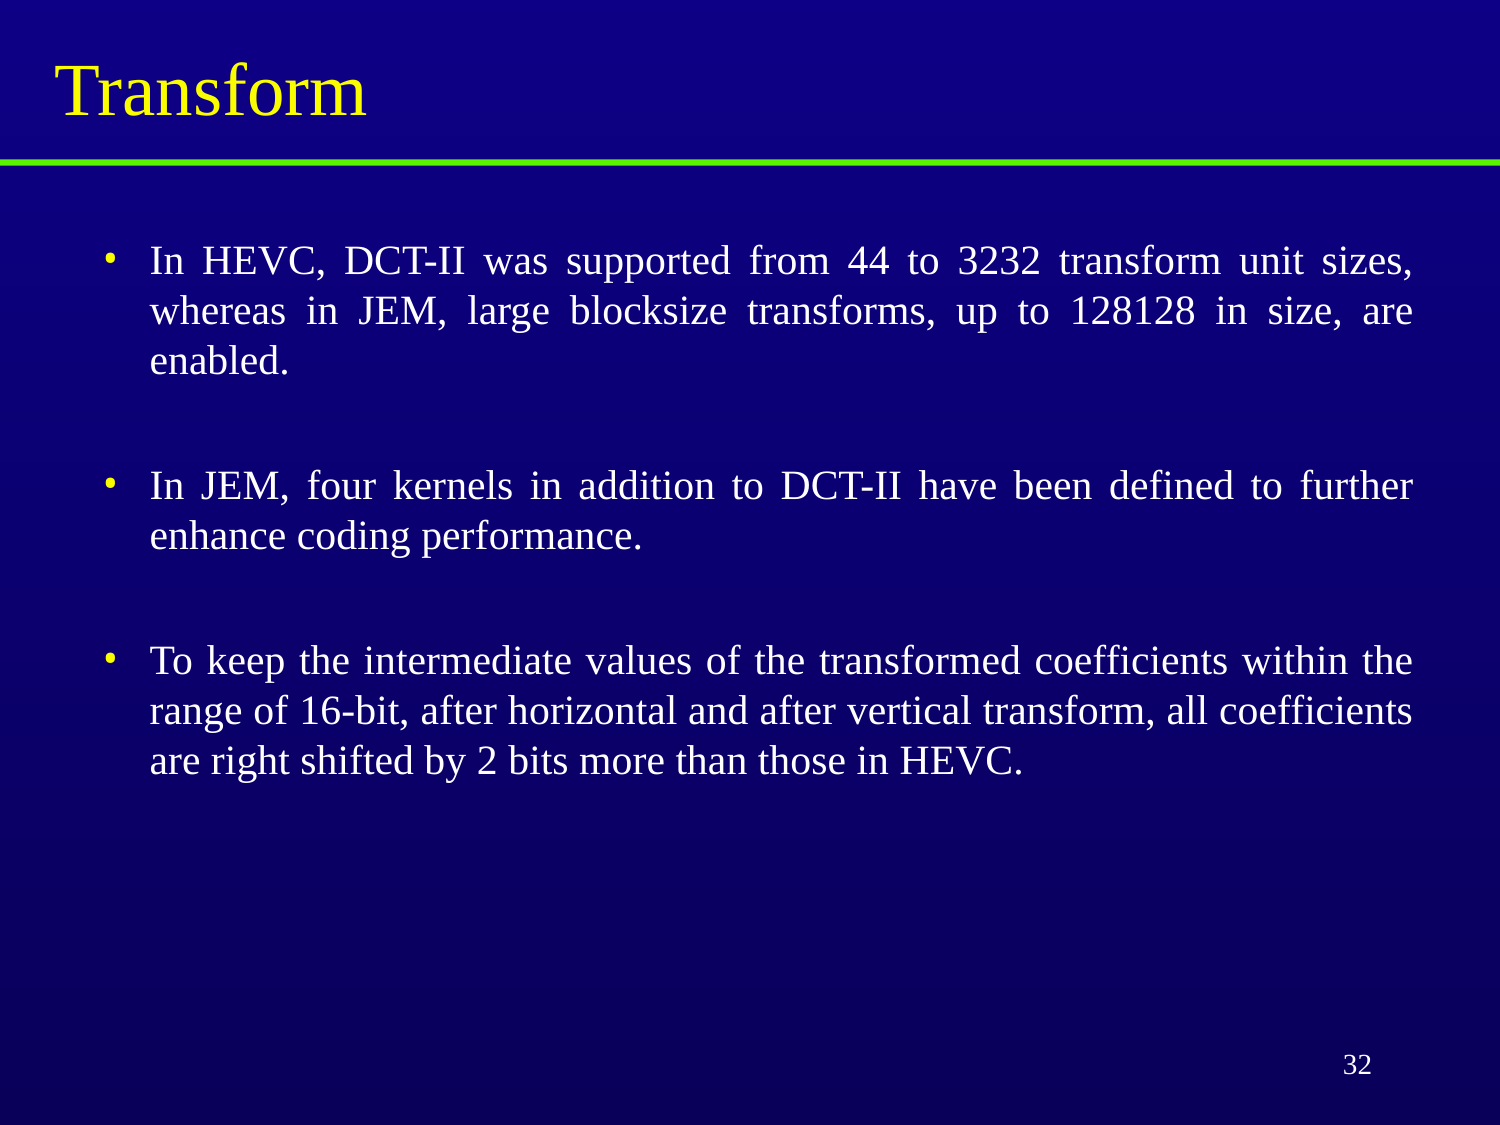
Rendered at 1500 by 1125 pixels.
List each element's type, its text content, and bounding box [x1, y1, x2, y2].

title Transform [39, 46, 1459, 136]
slide_number 32 [1074, 1024, 1388, 1101]
